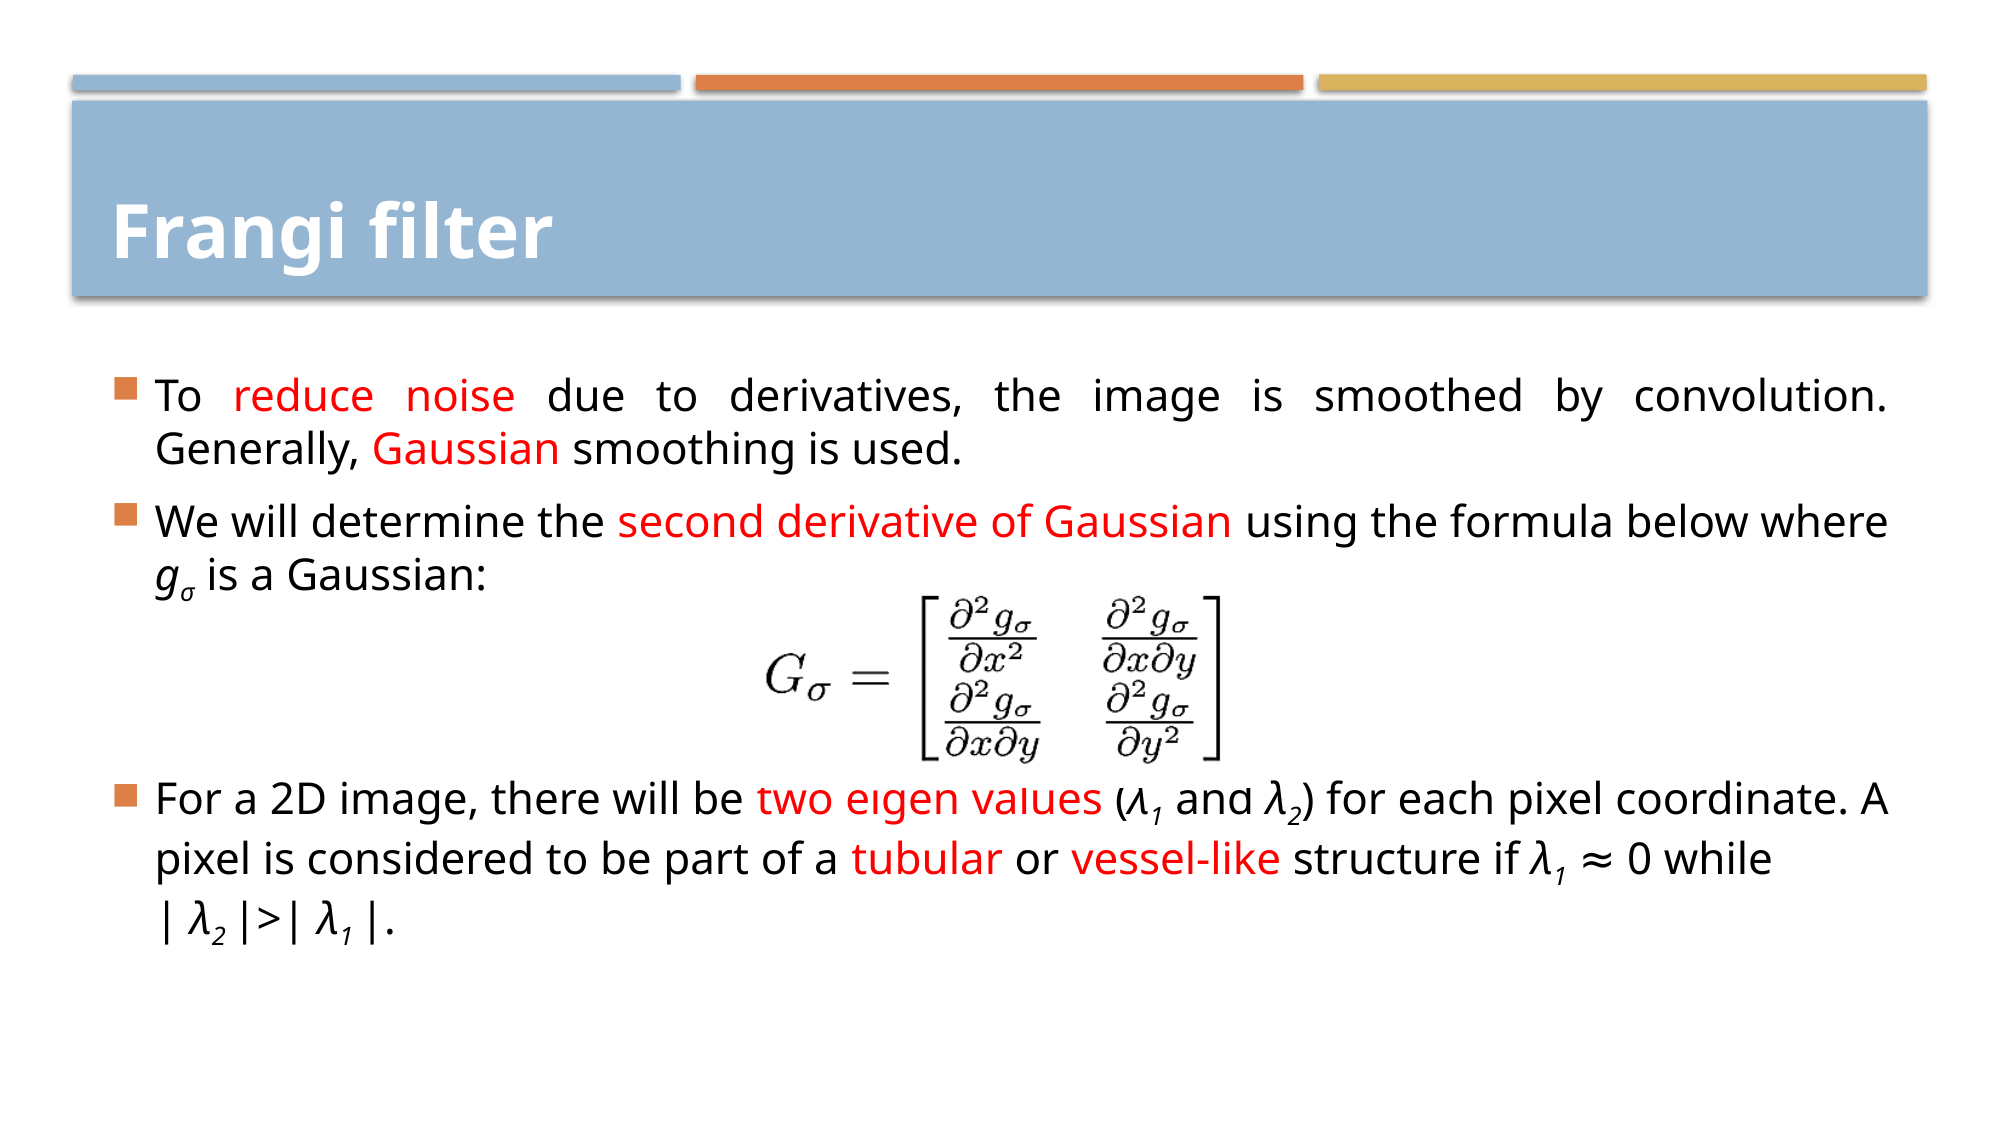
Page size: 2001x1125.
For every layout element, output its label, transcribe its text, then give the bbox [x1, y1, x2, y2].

title Frangi filter [95, 115, 1905, 282]
picture [745, 561, 1255, 789]
list To reduce noise due to derivatives, the image is smoothed by convolution. Generally, Gaussian smoothing is used. We will determine the second derivative of Gaussian using the formula below where gσ is a Gaussian: For a 2D image, there will be two eigen values (λ1 and λ2) for each pixel coordinate. A pixel is considered to be part of a tubular or vessel-like structure if λ1 ≈ 0 while | λ2 |>| λ1 |. [95, 357, 1905, 962]
